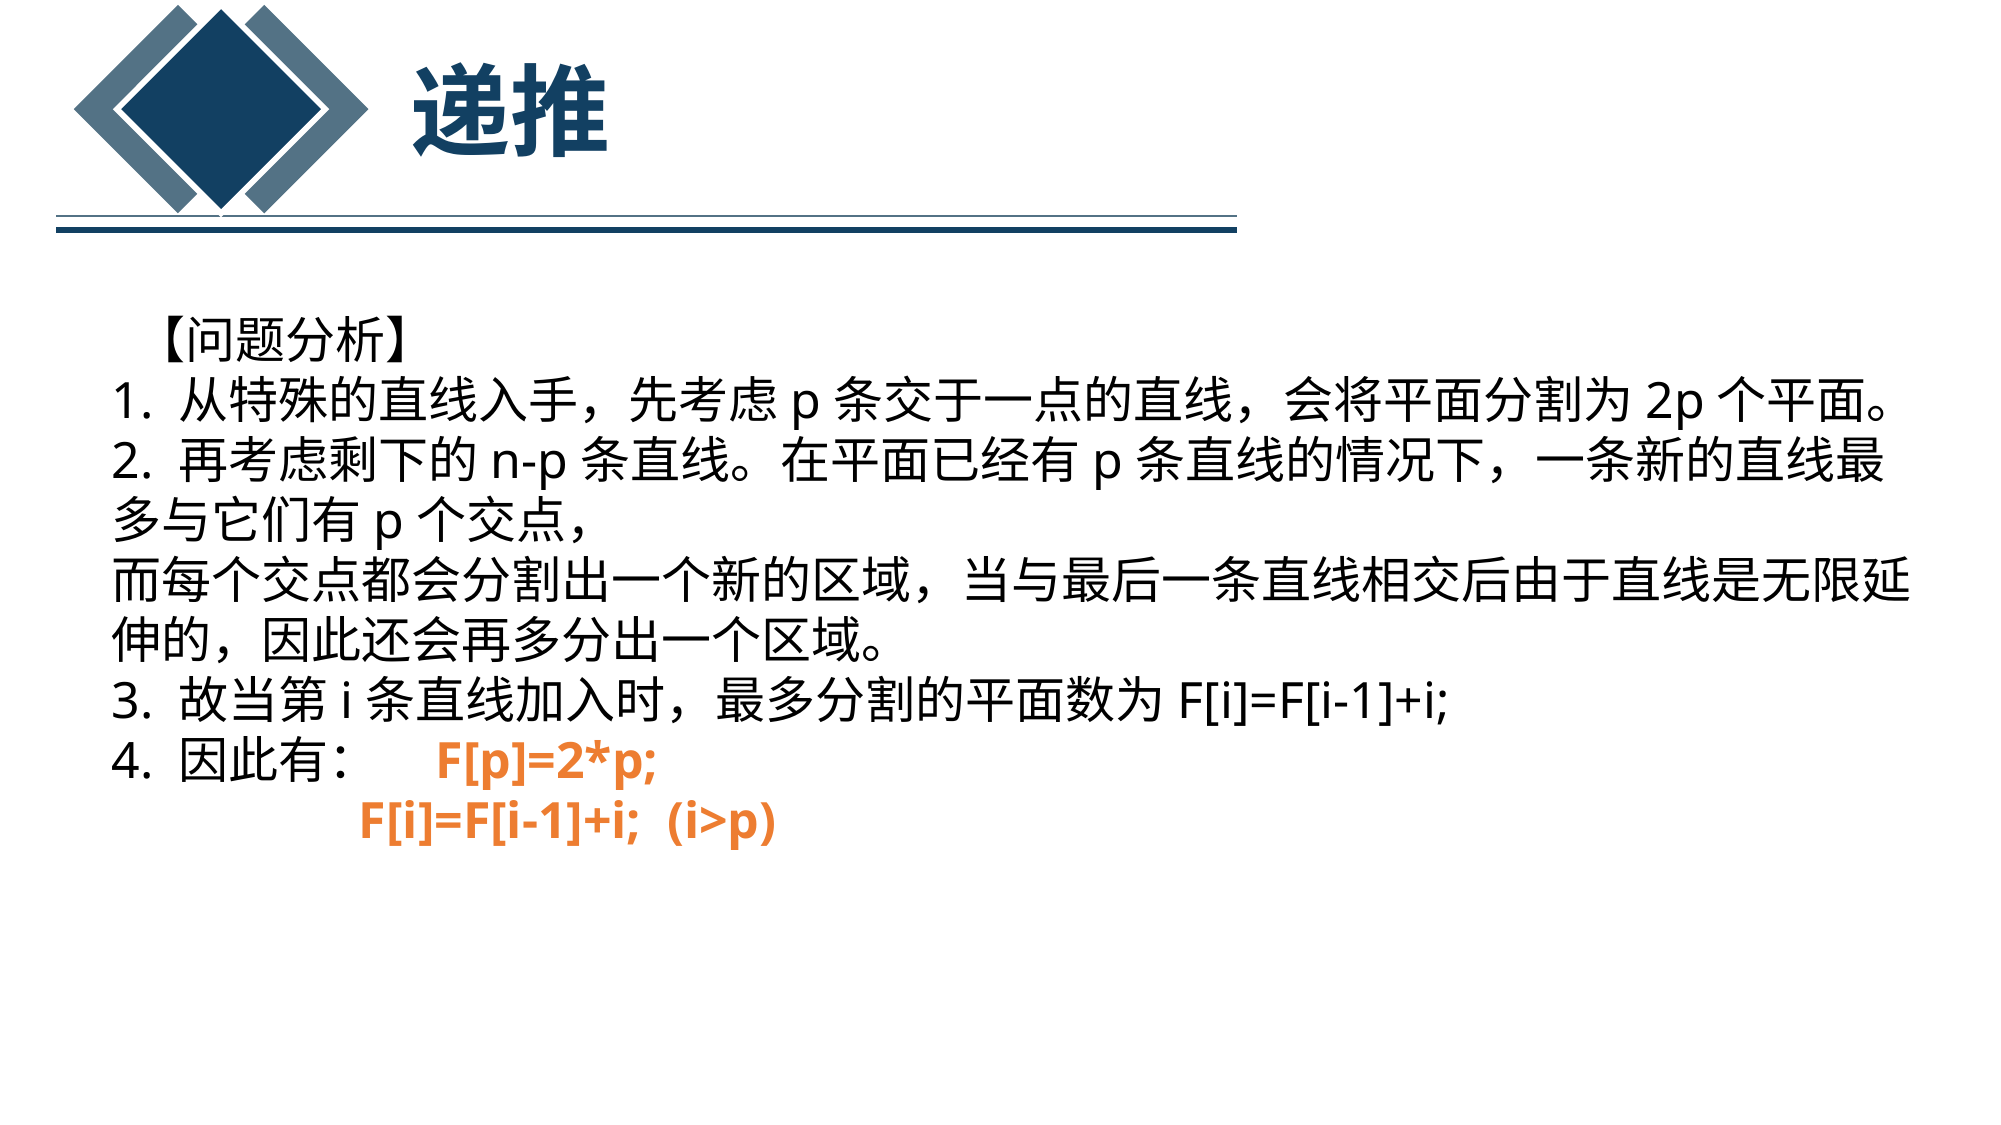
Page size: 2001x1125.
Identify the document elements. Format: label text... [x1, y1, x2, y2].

text_box 递推 [395, 40, 626, 176]
text_box 【问题分析】 1. 从特殊的直线入手，先考虑p条交于一点的直线，会将平面分割为2p个平面。 2. 再考虑剩下的n-p条直线。在平面已经有p条直线的情况下，一条新的直线最多与它们有p个交点， 而每个交点都会分割出一个新的区域，当与最后一条直线相交后由于直线是无限延伸的，因此还会再多分出一个区域。 3. 故当第i条直线加入时，最多分割的平面数为F[i]=F[i-1]+i; 4. 因此有： F[p]=2*p; F[i]=F[i-1]+i; (i>p) [97, 300, 1943, 856]
text_box [72, 3, 199, 215]
text_box [243, 3, 370, 215]
text_box [115, 3, 327, 215]
